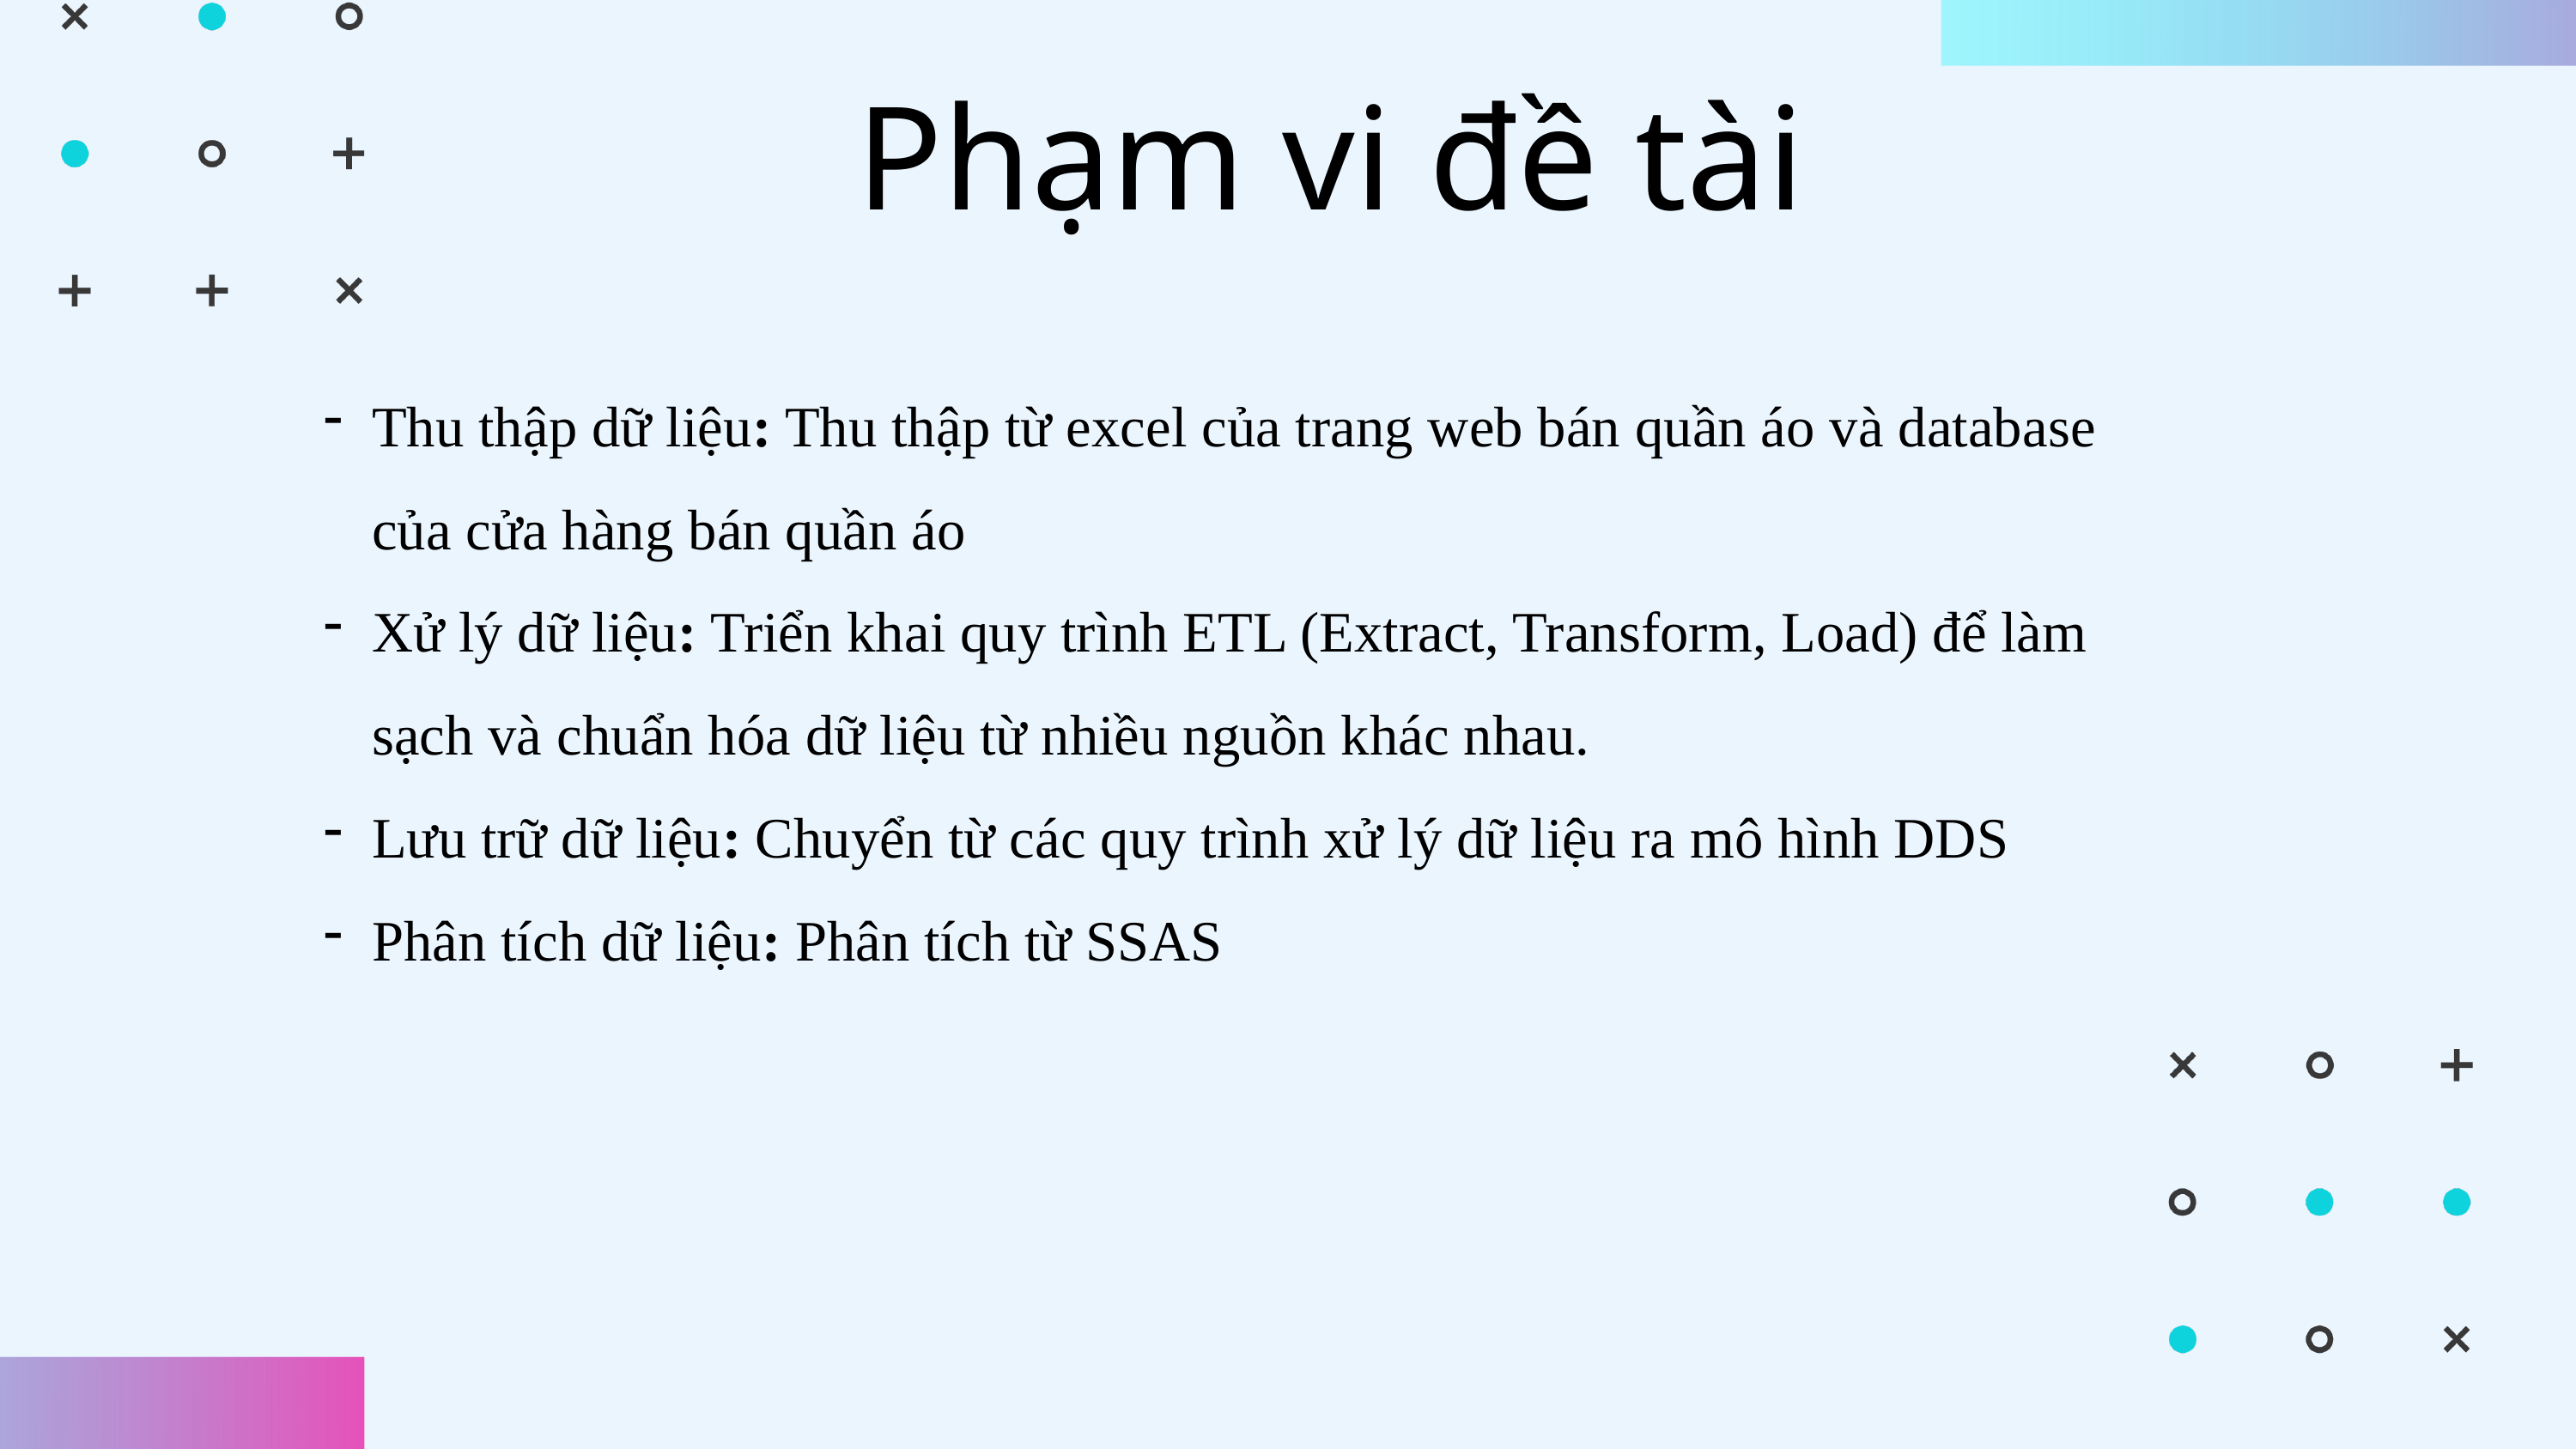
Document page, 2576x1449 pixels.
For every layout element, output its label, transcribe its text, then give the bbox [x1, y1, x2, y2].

text_box Phạm vi đề tài [471, 65, 2190, 239]
text_box [1941, 0, 2576, 66]
text_box [0, 0, 365, 306]
text_box Thu thập dữ liệu: Thu thập từ excel của trang web bán quần áo và database của cửa hàng bán quần áo Xử lý dữ liệu: Triển khai quy trình ETL (Extract, Transform, Load) để làm sạch và chuẩn hóa dữ liệu từ nhiều nguồn khác nhau. Lưu trữ dữ liệu: Chuyển từ các quy trình xử lý dữ liệu ra mô hình DDS Phân tích dữ liệu: Phân tích từ SSAS [311, 349, 2190, 979]
text_box [0, 1356, 365, 1449]
text_box [2166, 1049, 2576, 1449]
